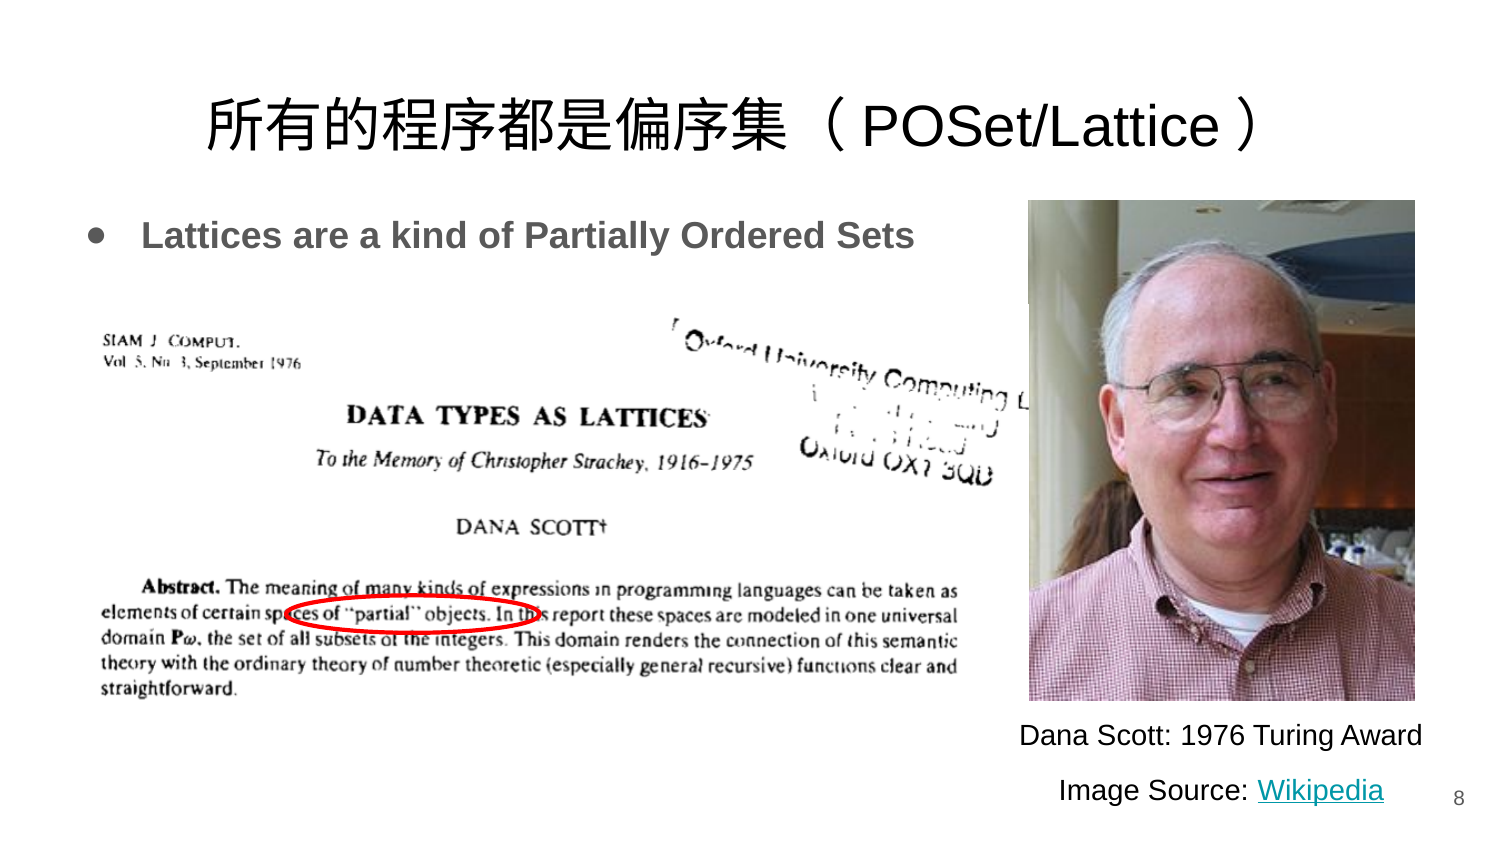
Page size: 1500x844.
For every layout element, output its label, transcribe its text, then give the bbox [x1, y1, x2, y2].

text_box Dana Scott: 1976 Turing Award [1004, 709, 1439, 759]
list Lattices are a kind of Partially Ordered Sets [51, 189, 1379, 270]
picture [64, 200, 1416, 714]
text_box Image Source: Wikipedia [1043, 763, 1400, 814]
slide_number 8 [1389, 764, 1480, 830]
title 所有的程序都是偏序集（POSet/Lattice） [51, 72, 1449, 167]
